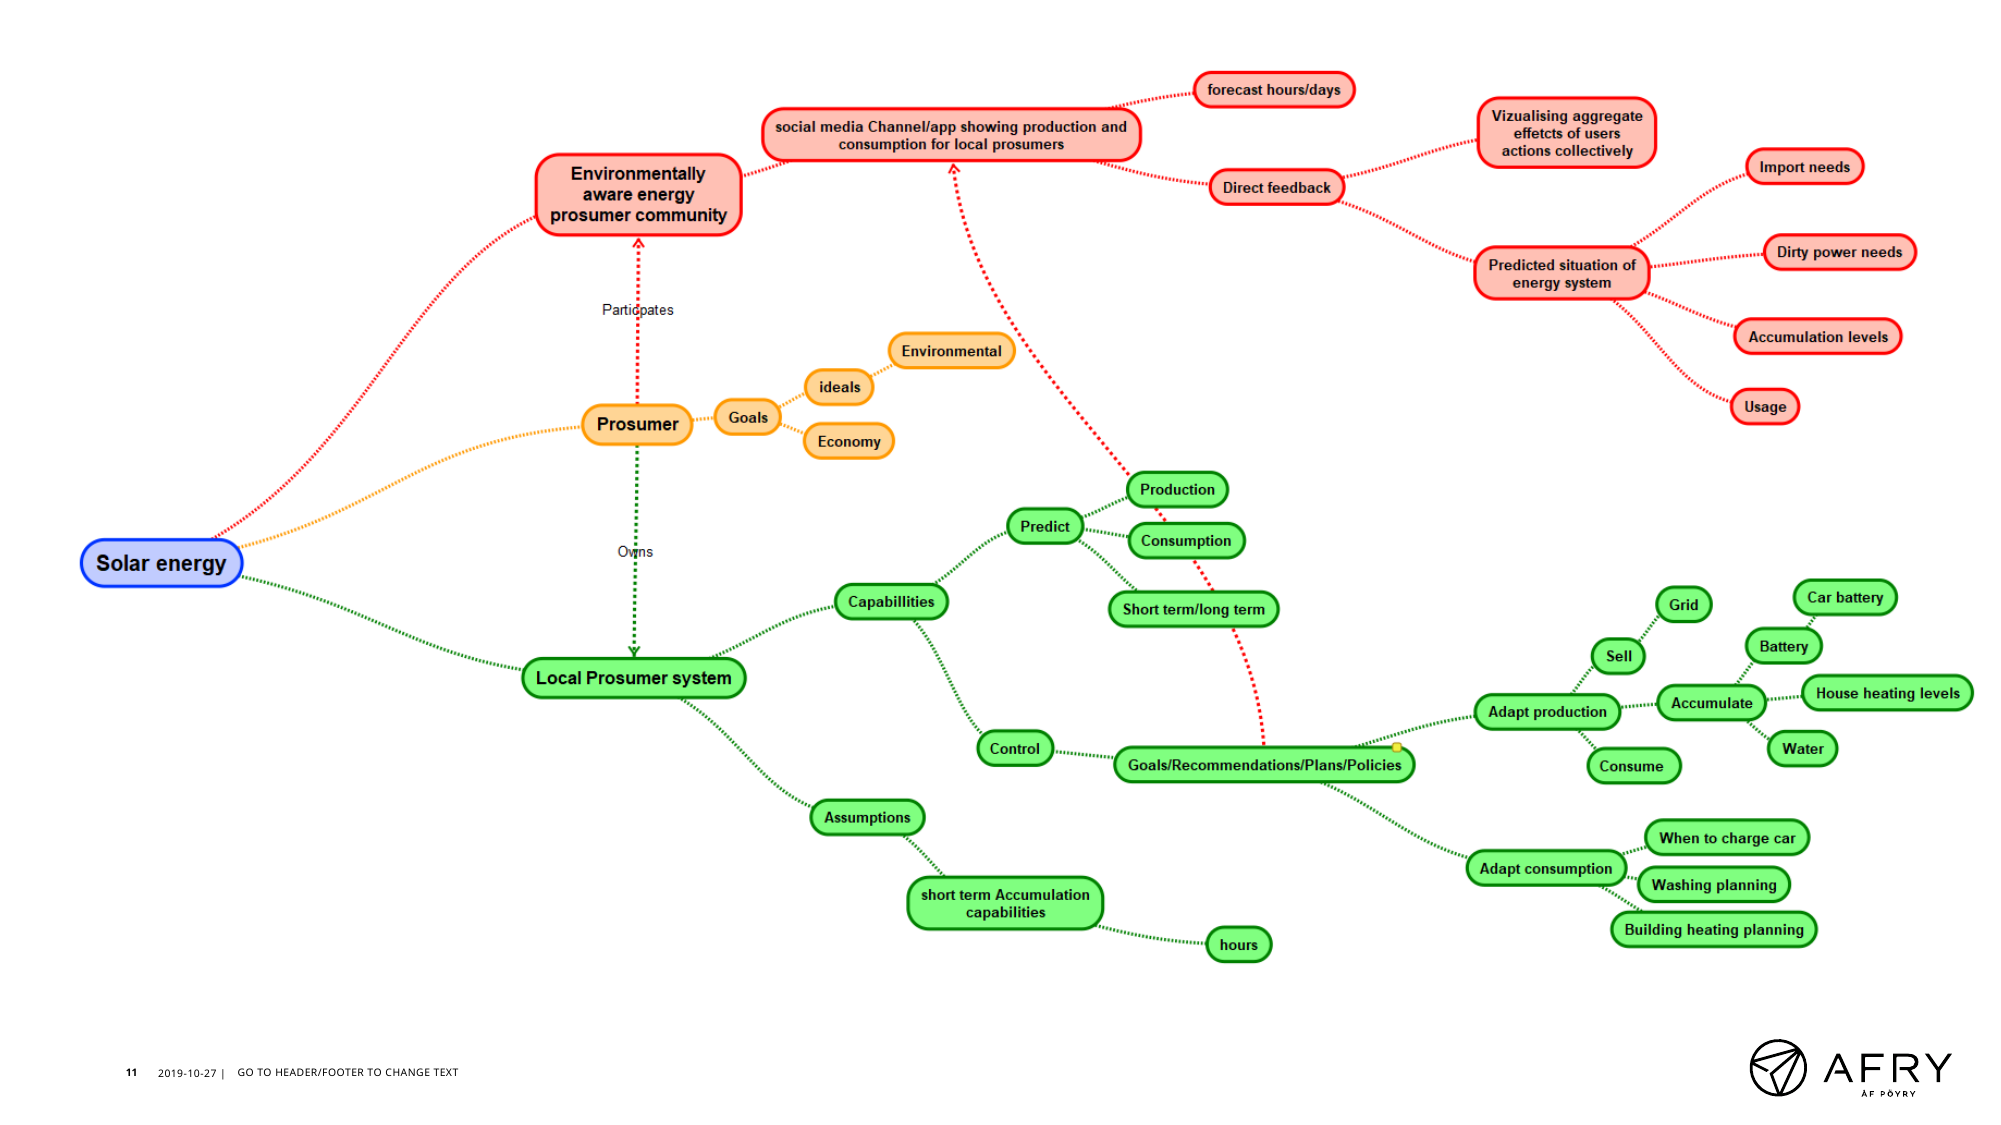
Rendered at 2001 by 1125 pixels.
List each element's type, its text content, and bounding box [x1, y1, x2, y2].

picture [45, 36, 2000, 998]
footer GO TO HEADER/FOOTER TO CHANGE TEXT [237, 1057, 959, 1089]
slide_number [158, 1057, 237, 1089]
slide_number 11 [125, 1057, 158, 1089]
